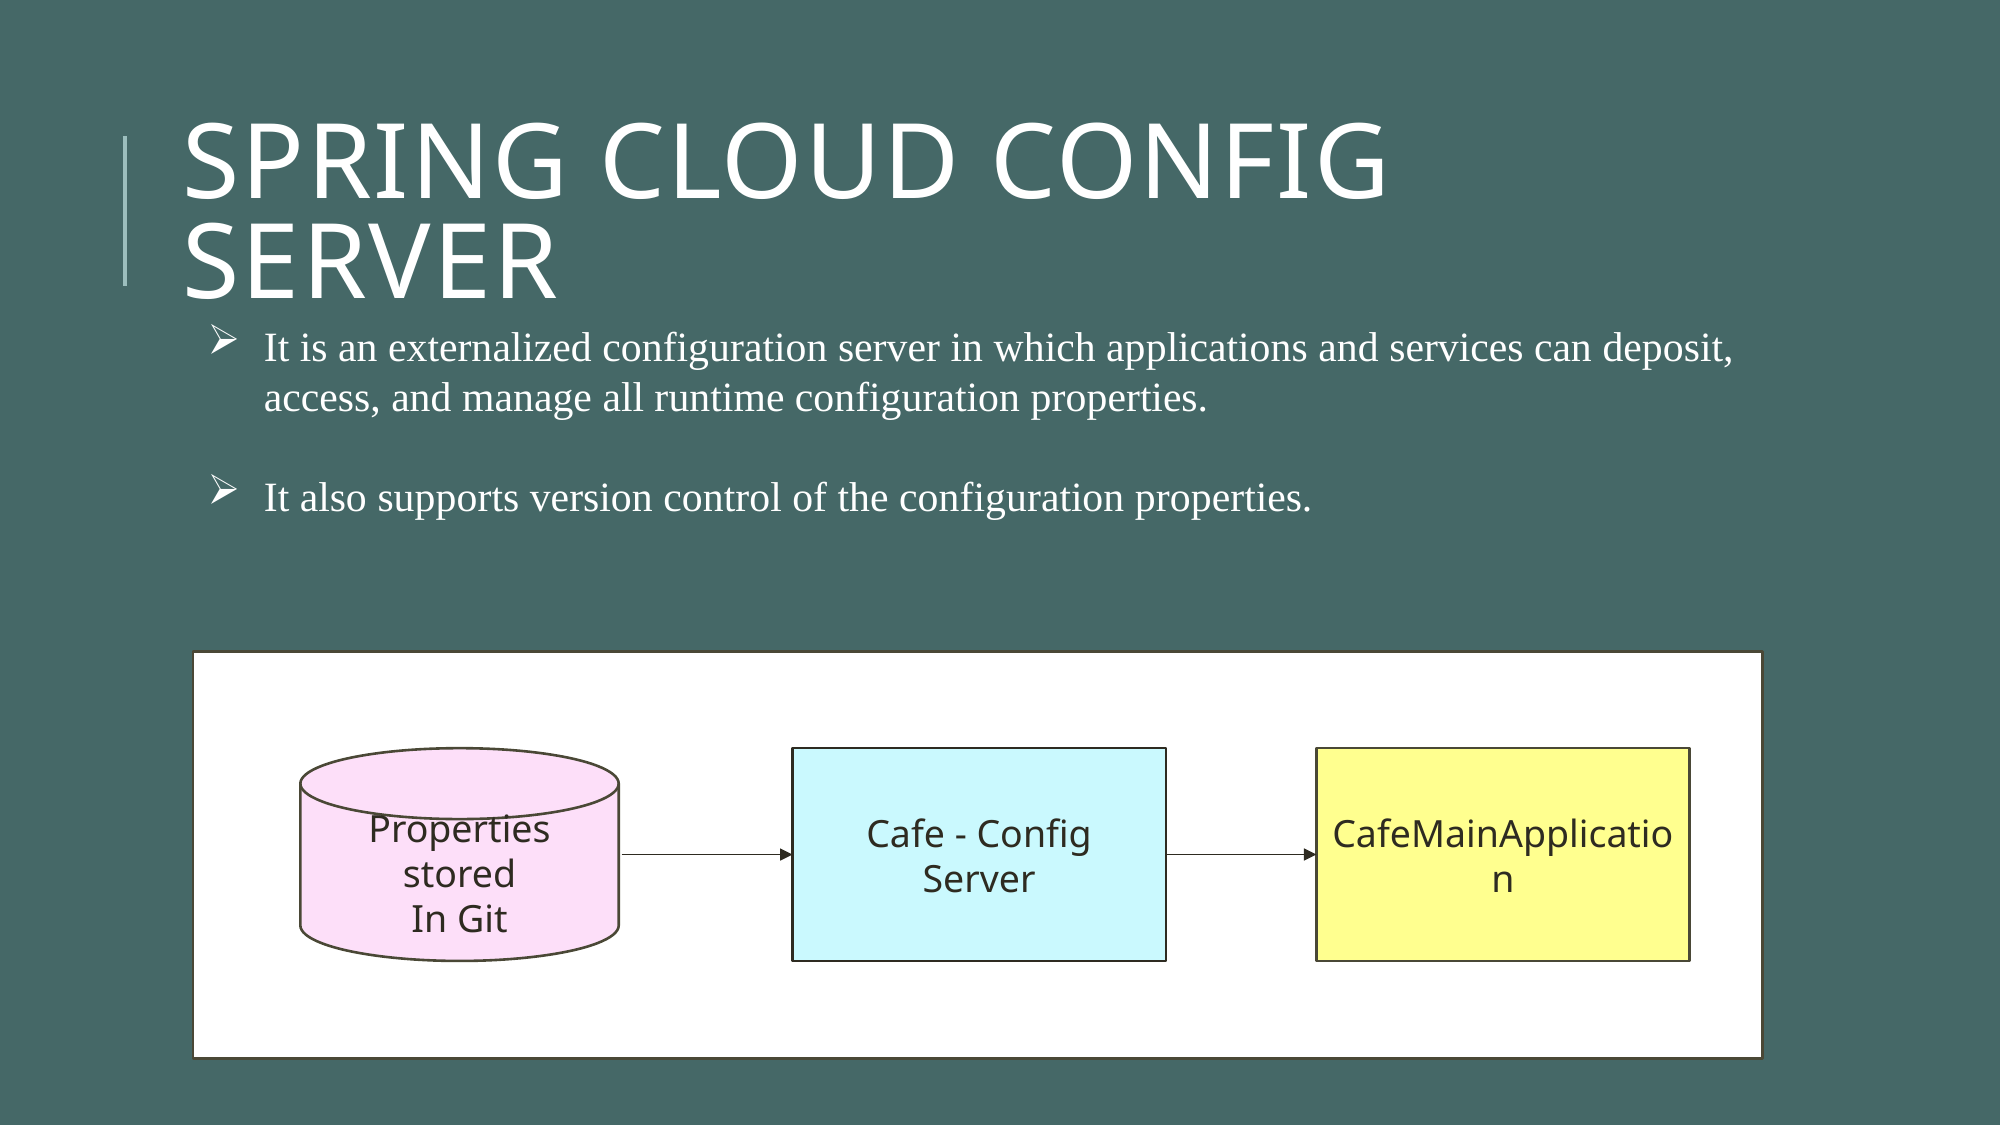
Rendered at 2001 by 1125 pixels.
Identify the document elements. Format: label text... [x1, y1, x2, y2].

title SPRING CLOUD CONFIG SERVER [168, 96, 1763, 342]
text_box CafeMainApplication [1315, 747, 1691, 962]
text_box [192, 650, 1764, 1060]
text_box It is an externalized configuration server in which applications and services can deposit, access, and manage all runtime configuration properties. It also supports version control of the configuration properties. [192, 312, 1763, 528]
text_box Properties stored In Git [299, 746, 621, 963]
text_box Cafe - Config Server [791, 747, 1167, 962]
